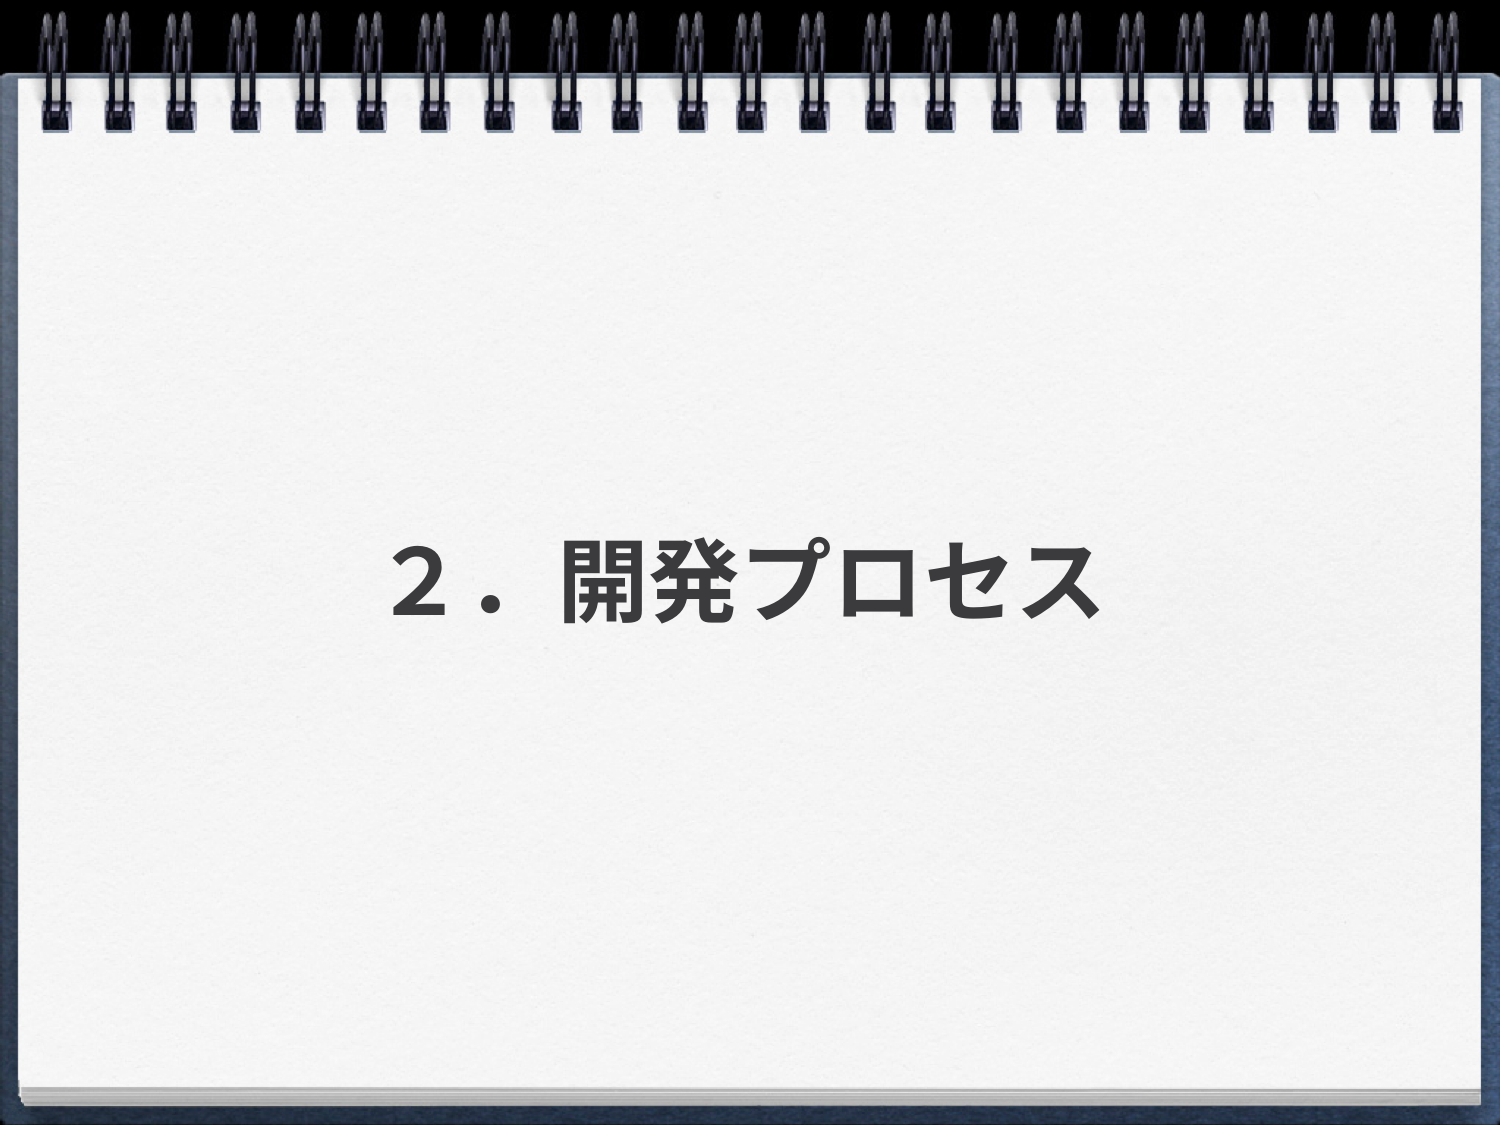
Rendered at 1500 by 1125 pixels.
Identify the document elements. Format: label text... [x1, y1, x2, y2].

title ２．開発プロセス [206, 479, 1276, 678]
picture [0, 0, 1500, 1125]
